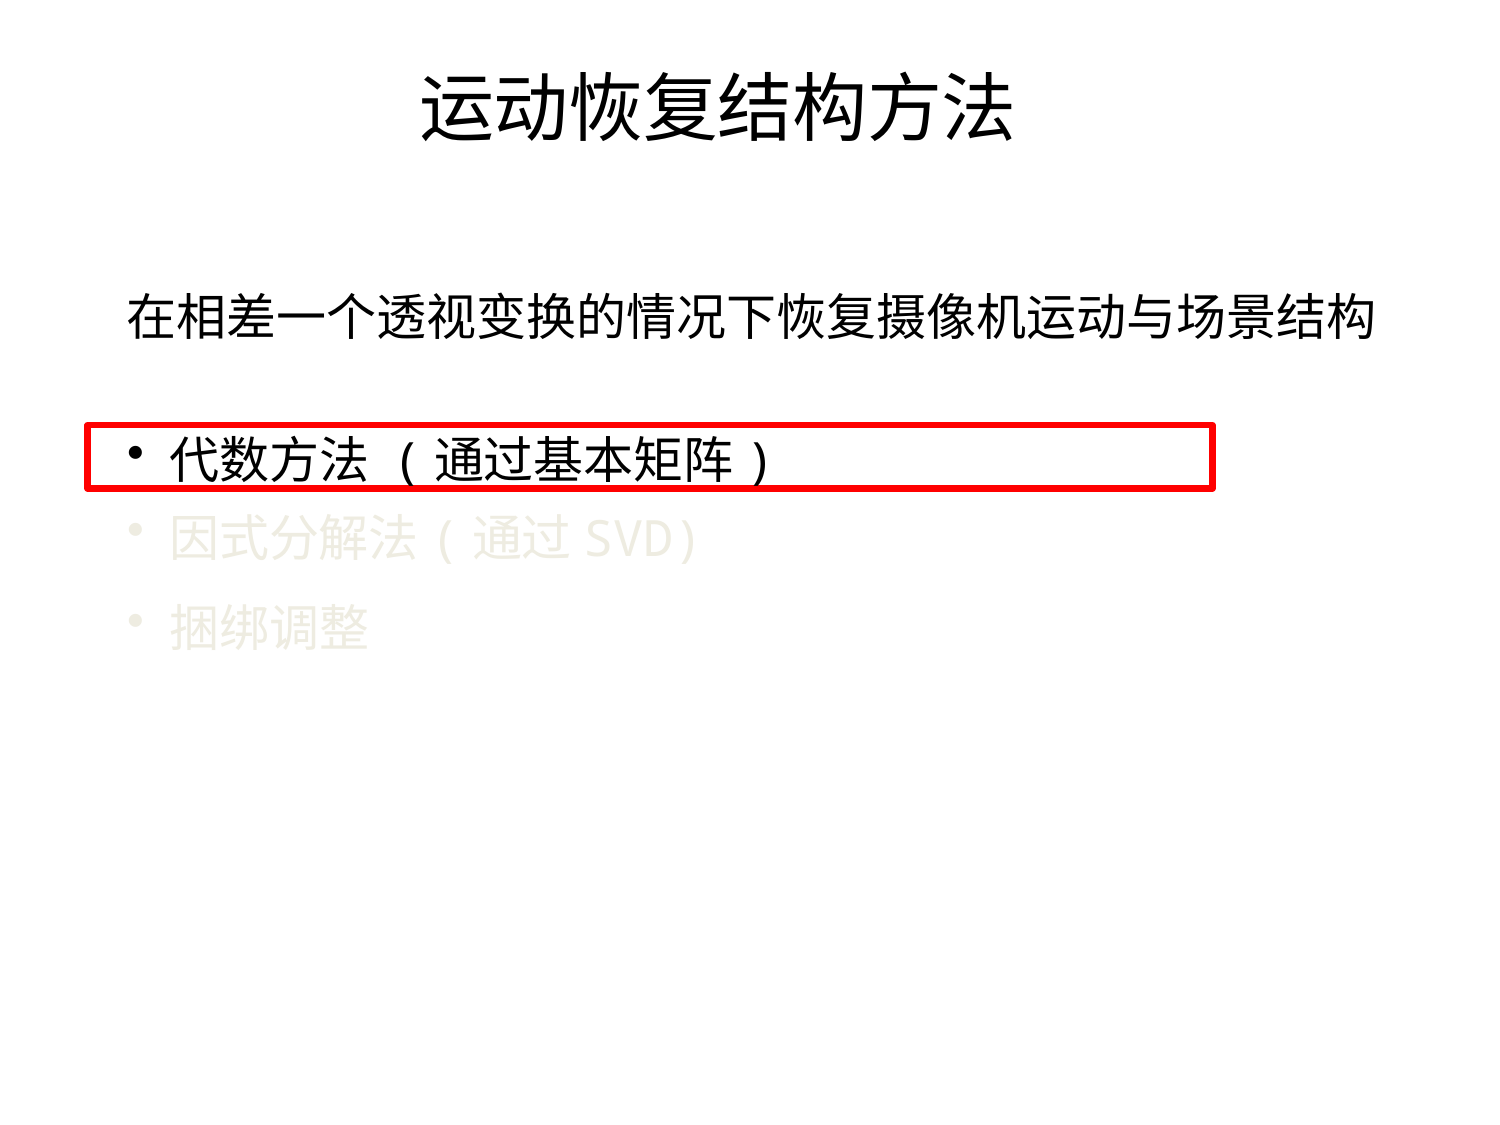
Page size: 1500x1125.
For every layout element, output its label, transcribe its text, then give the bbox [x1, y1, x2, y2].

text_box 捆绑调整 [87, 592, 1213, 657]
text_box 因式分解法(通过SVD) [125, 486, 834, 567]
text_box 在相差一个透视变换的情况下恢复摄像机运动与场景结构 [124, 283, 1437, 346]
text_box 代数方法 (通过基本矩阵) [87, 424, 1213, 489]
title 运动恢复结构方法 [221, 58, 1213, 249]
